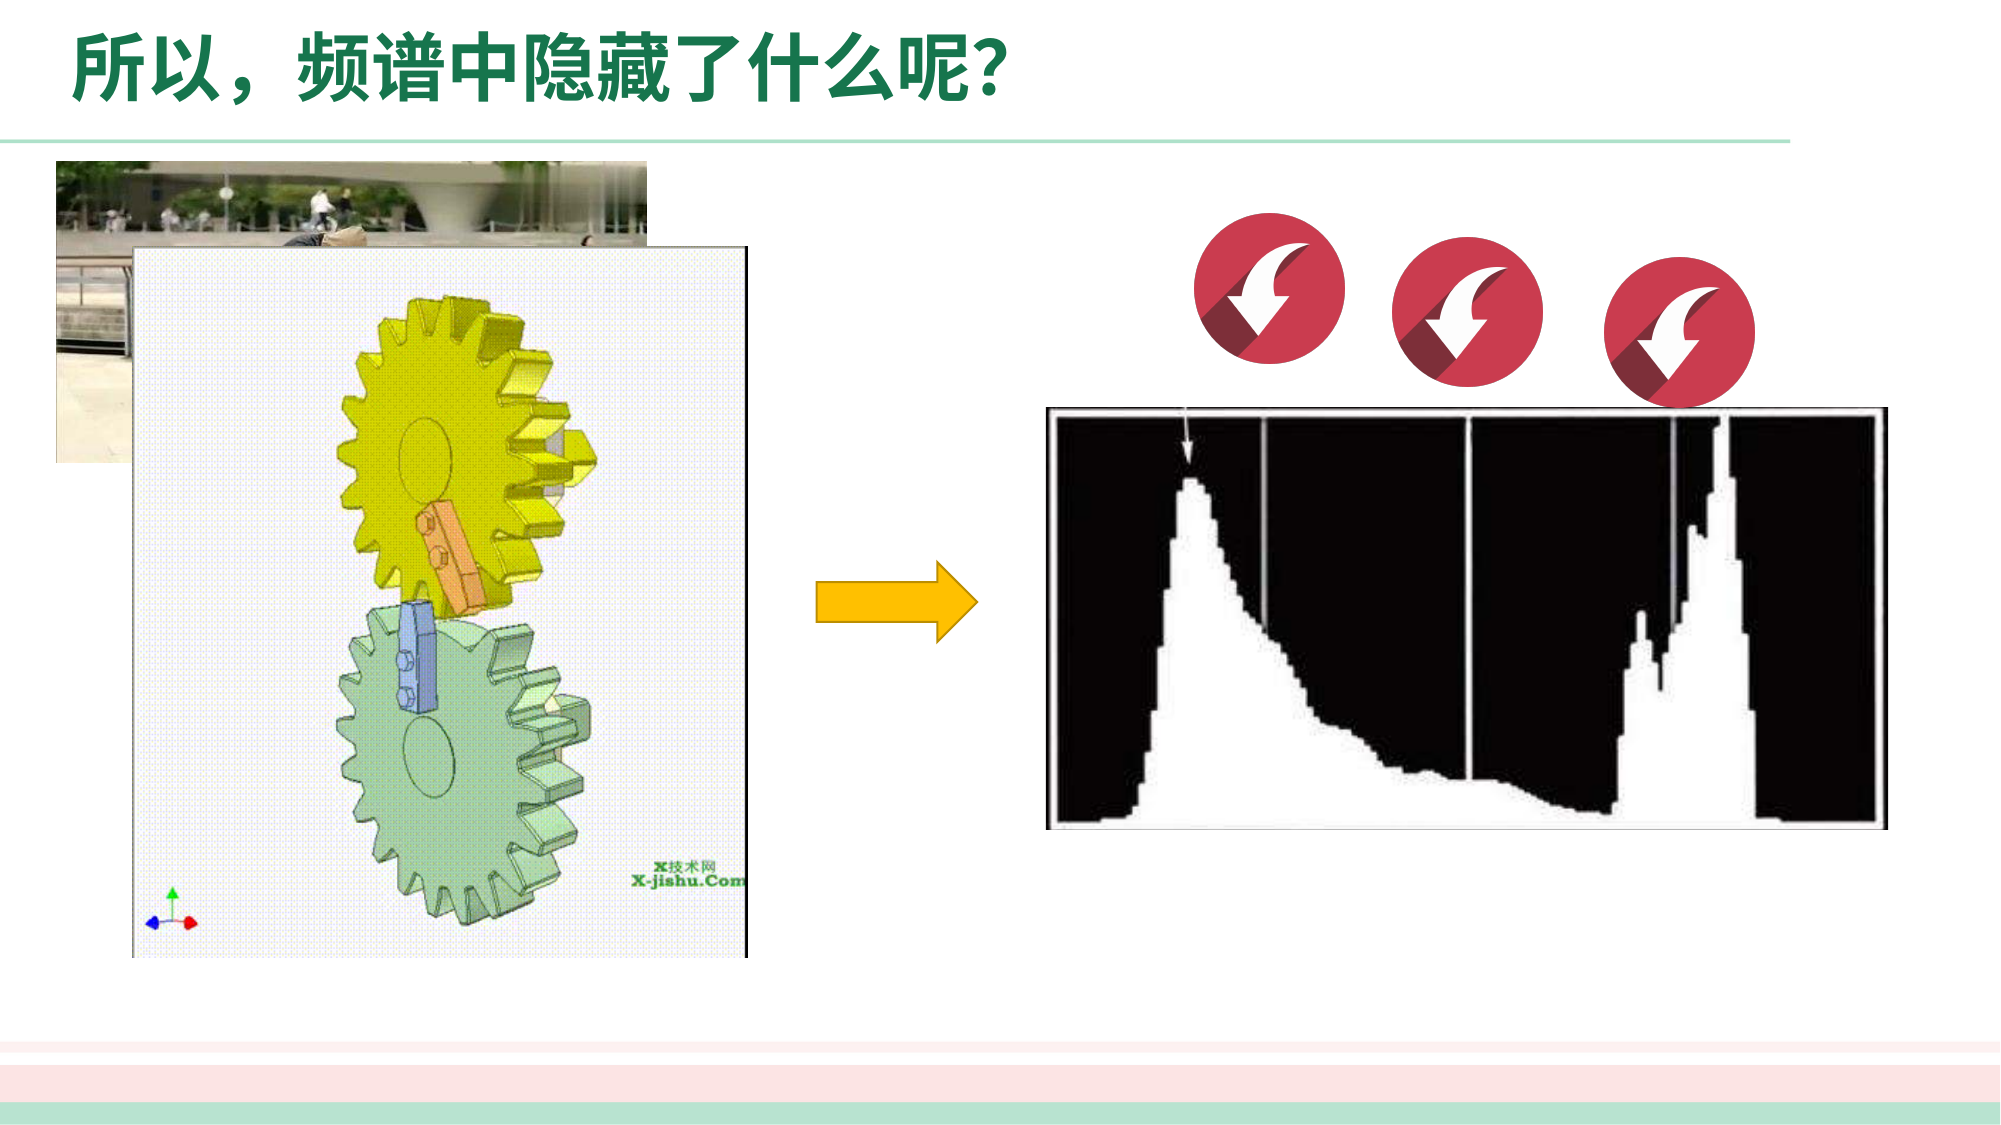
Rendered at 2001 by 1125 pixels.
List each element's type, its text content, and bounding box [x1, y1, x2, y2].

picture [0, 0, 2001, 1125]
title 所以，频谱中隐藏了什么呢？ [56, 7, 1782, 135]
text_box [816, 407, 1889, 830]
